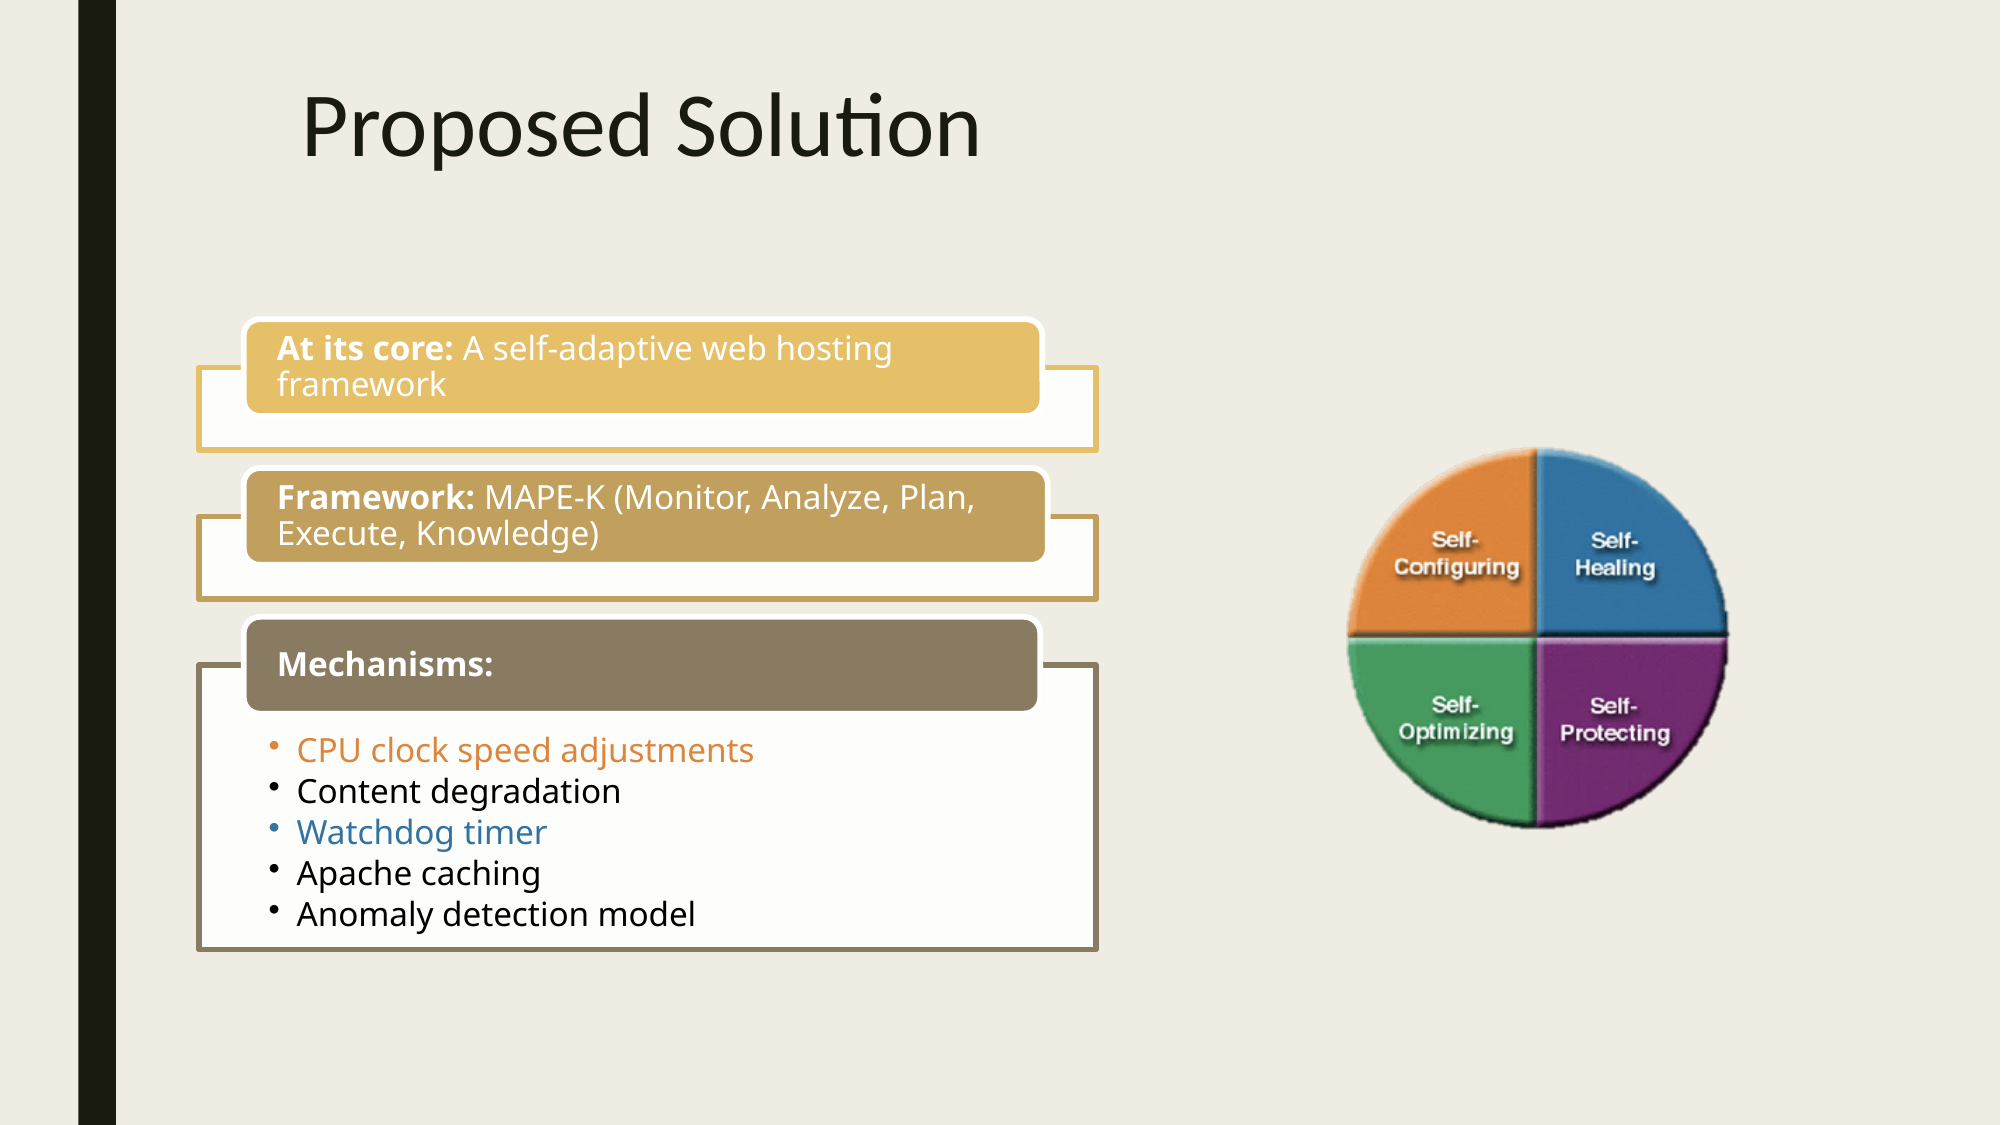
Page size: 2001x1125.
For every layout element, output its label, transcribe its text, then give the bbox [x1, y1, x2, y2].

title Proposed Solution [286, 70, 1062, 199]
picture [1096, 359, 2000, 910]
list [198, 310, 1096, 959]
